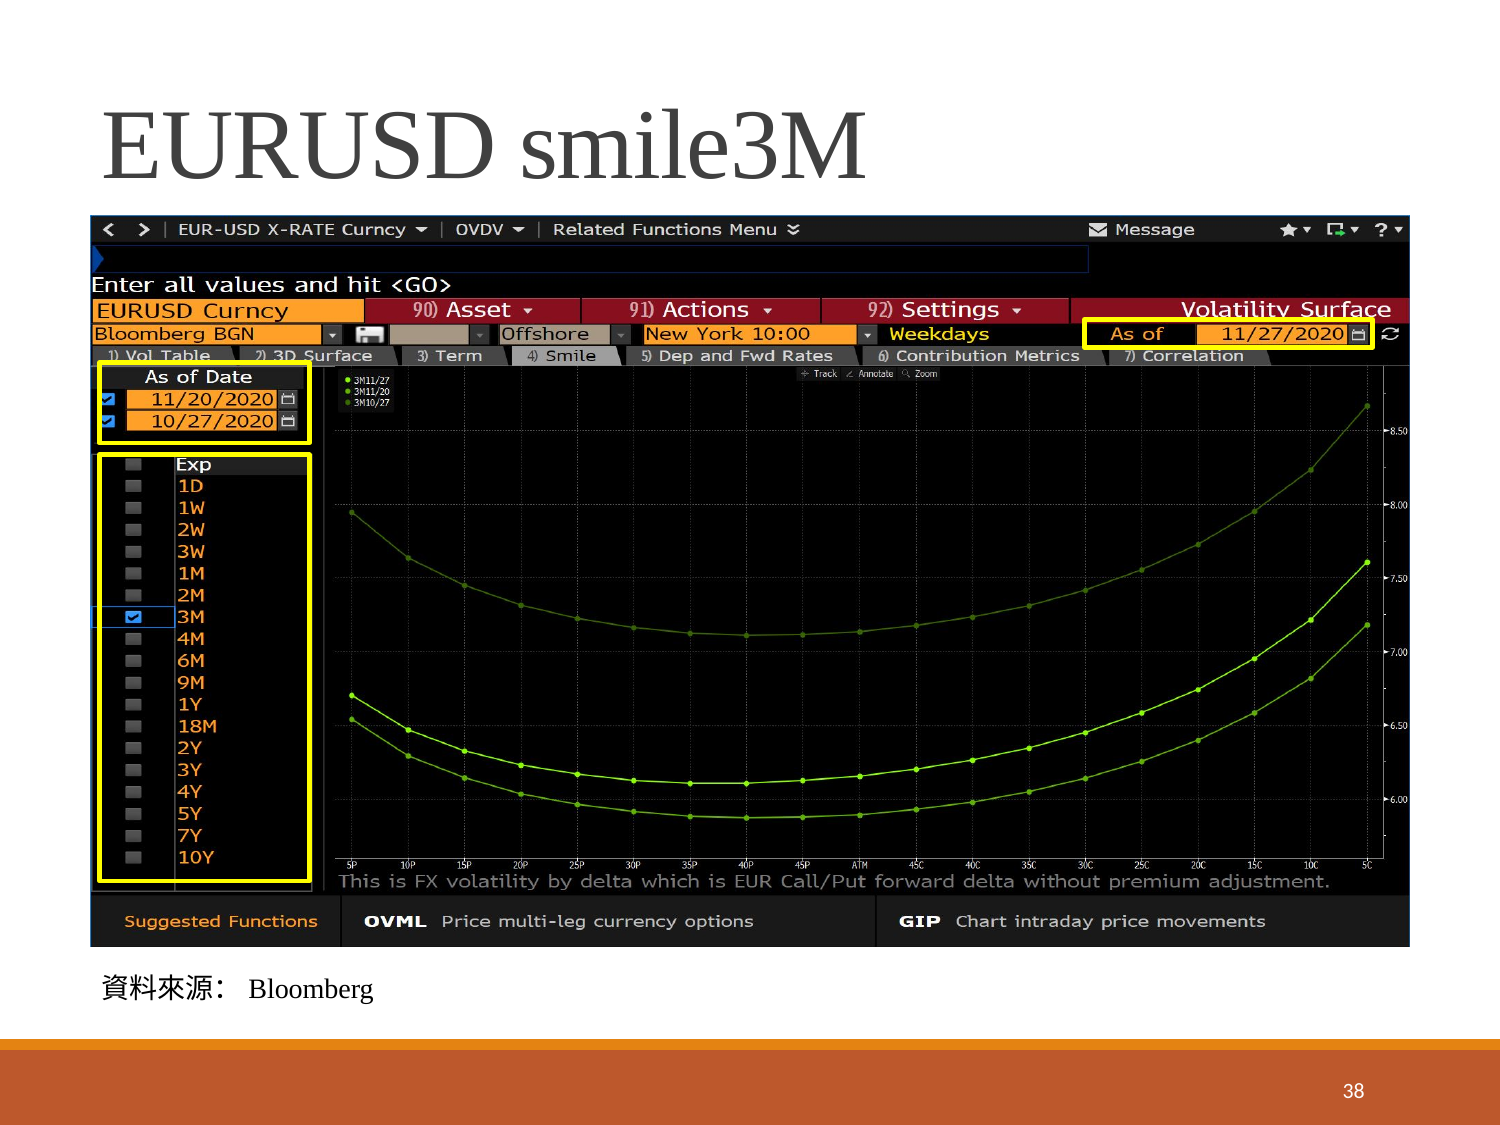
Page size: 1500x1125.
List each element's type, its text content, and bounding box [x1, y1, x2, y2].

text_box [89, 215, 1410, 1005]
title EURUSD smile3M [90, 65, 1385, 214]
slide_number 38 [1218, 1059, 1380, 1120]
